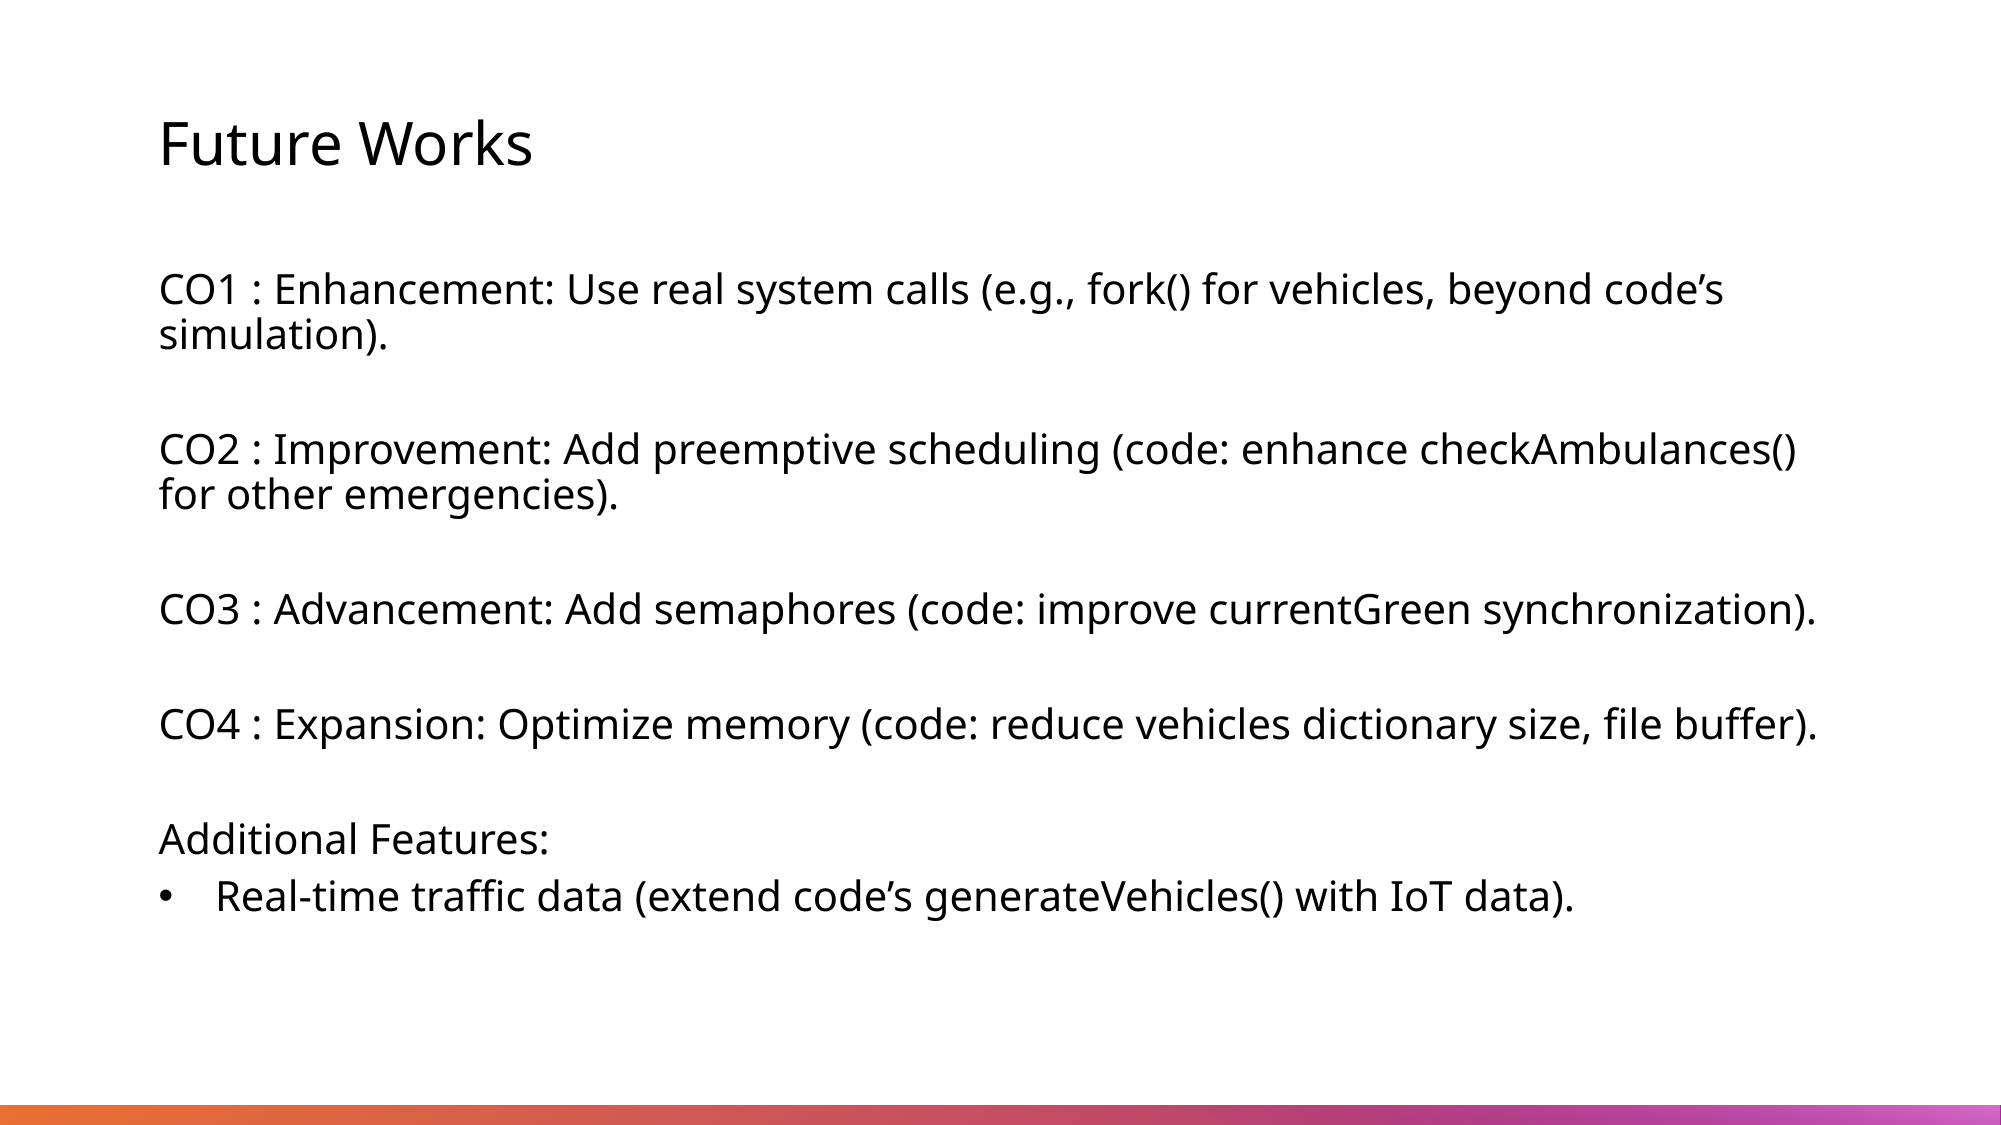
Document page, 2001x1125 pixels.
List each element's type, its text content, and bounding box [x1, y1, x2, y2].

text_box Future Works [143, 105, 837, 186]
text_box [0, 1104, 2000, 1125]
text_box CO1 : Enhancement: Use real system calls (e.g., fork() for vehicles, beyond code’s simulation). CO2 : Improvement: Add preemptive scheduling (code: enhance checkAmbulances() for other emergencies). CO3 : Advancement: Add semaphores (code: improve currentGreen synchronization). CO4 : Expansion: Optimize memory (code: reduce vehicles dictionary size, file buffer). Additional Features: Real-time traffic data (extend code’s generateVehicles() with IoT data). [143, 260, 1842, 979]
